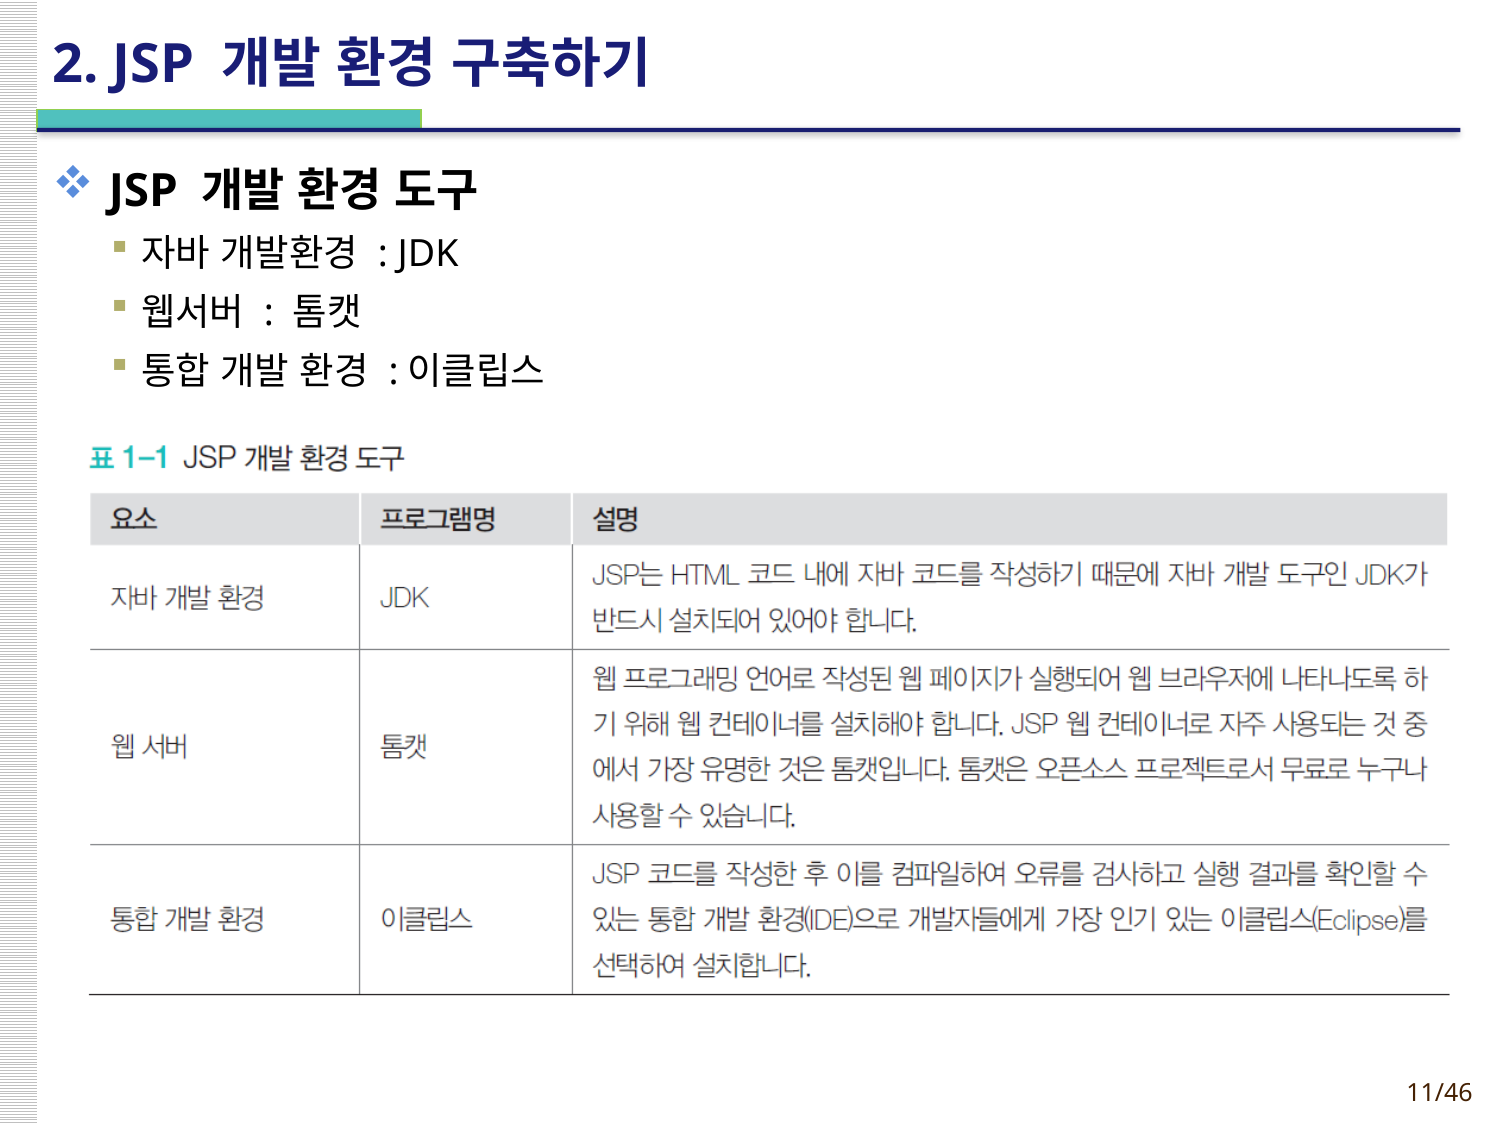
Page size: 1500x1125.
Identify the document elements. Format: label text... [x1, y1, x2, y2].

title 2. JSP 개발 환경 구축하기 [37, 13, 1278, 109]
list JSP 개발 환경 도구 자바 개발환경 : JDK 웹서버 : 톰캣 통합 개발 환경 :이클립스 [37, 152, 1463, 1091]
picture [76, 430, 1477, 1025]
